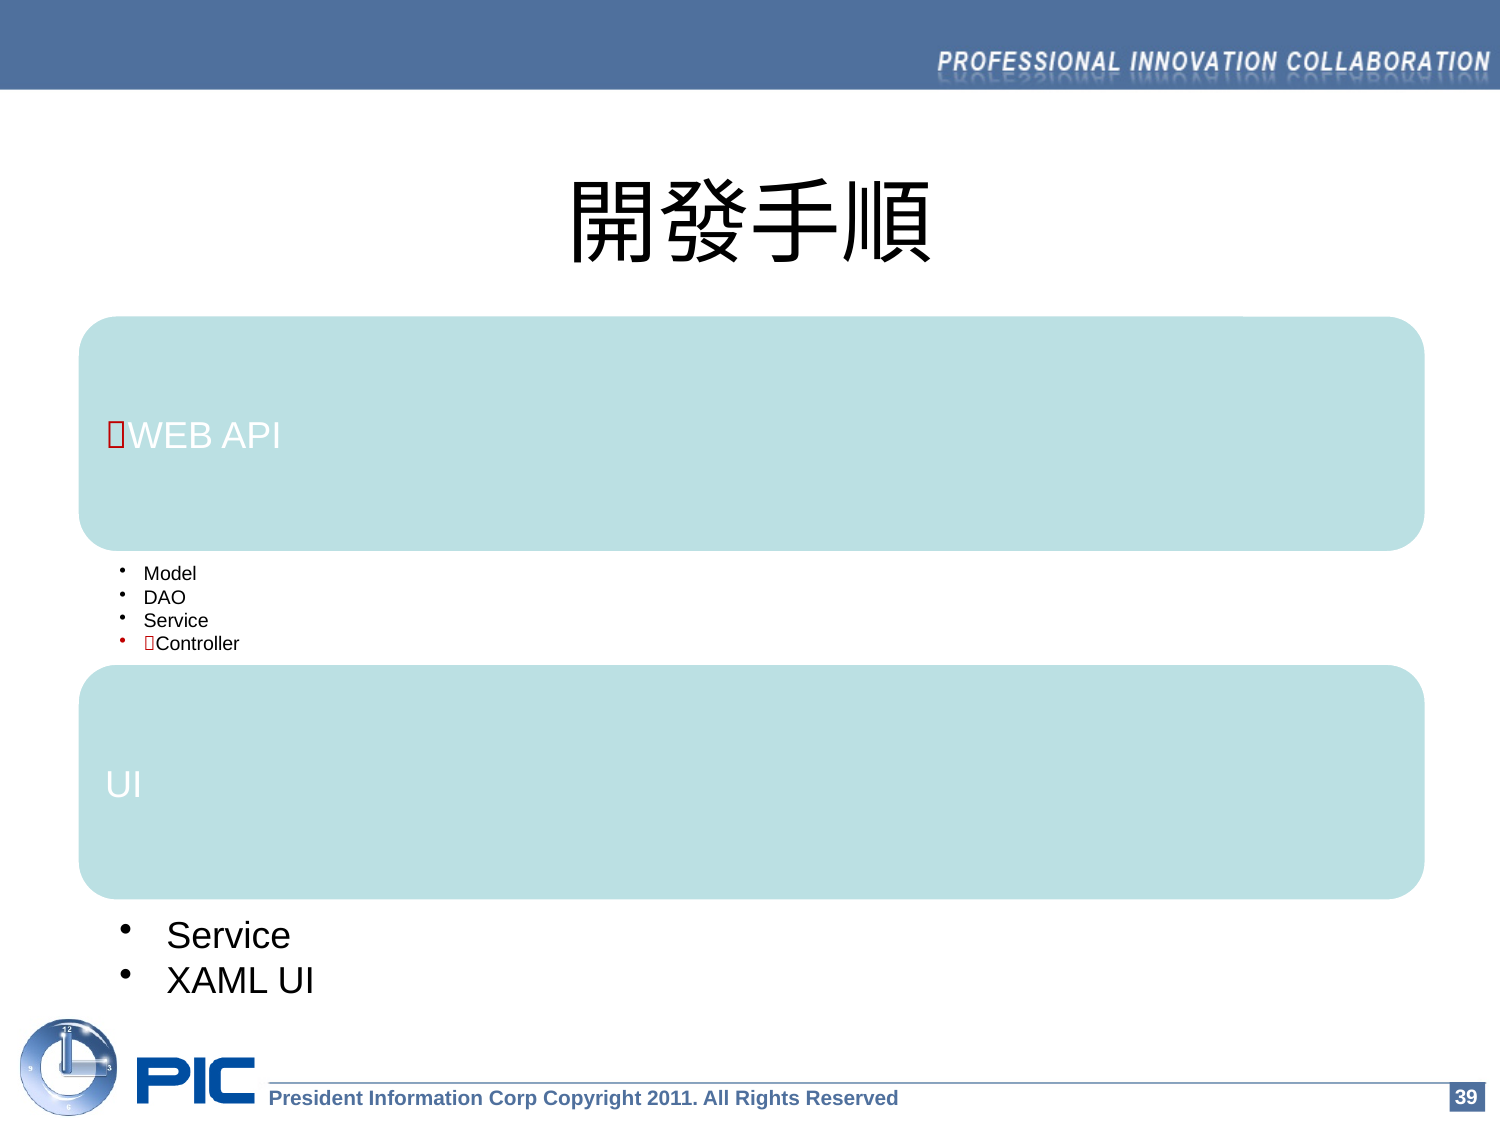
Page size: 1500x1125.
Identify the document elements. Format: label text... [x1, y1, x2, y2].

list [76, 314, 1427, 1012]
title 開發手順 [74, 125, 1426, 314]
picture [0, 0, 1500, 1125]
